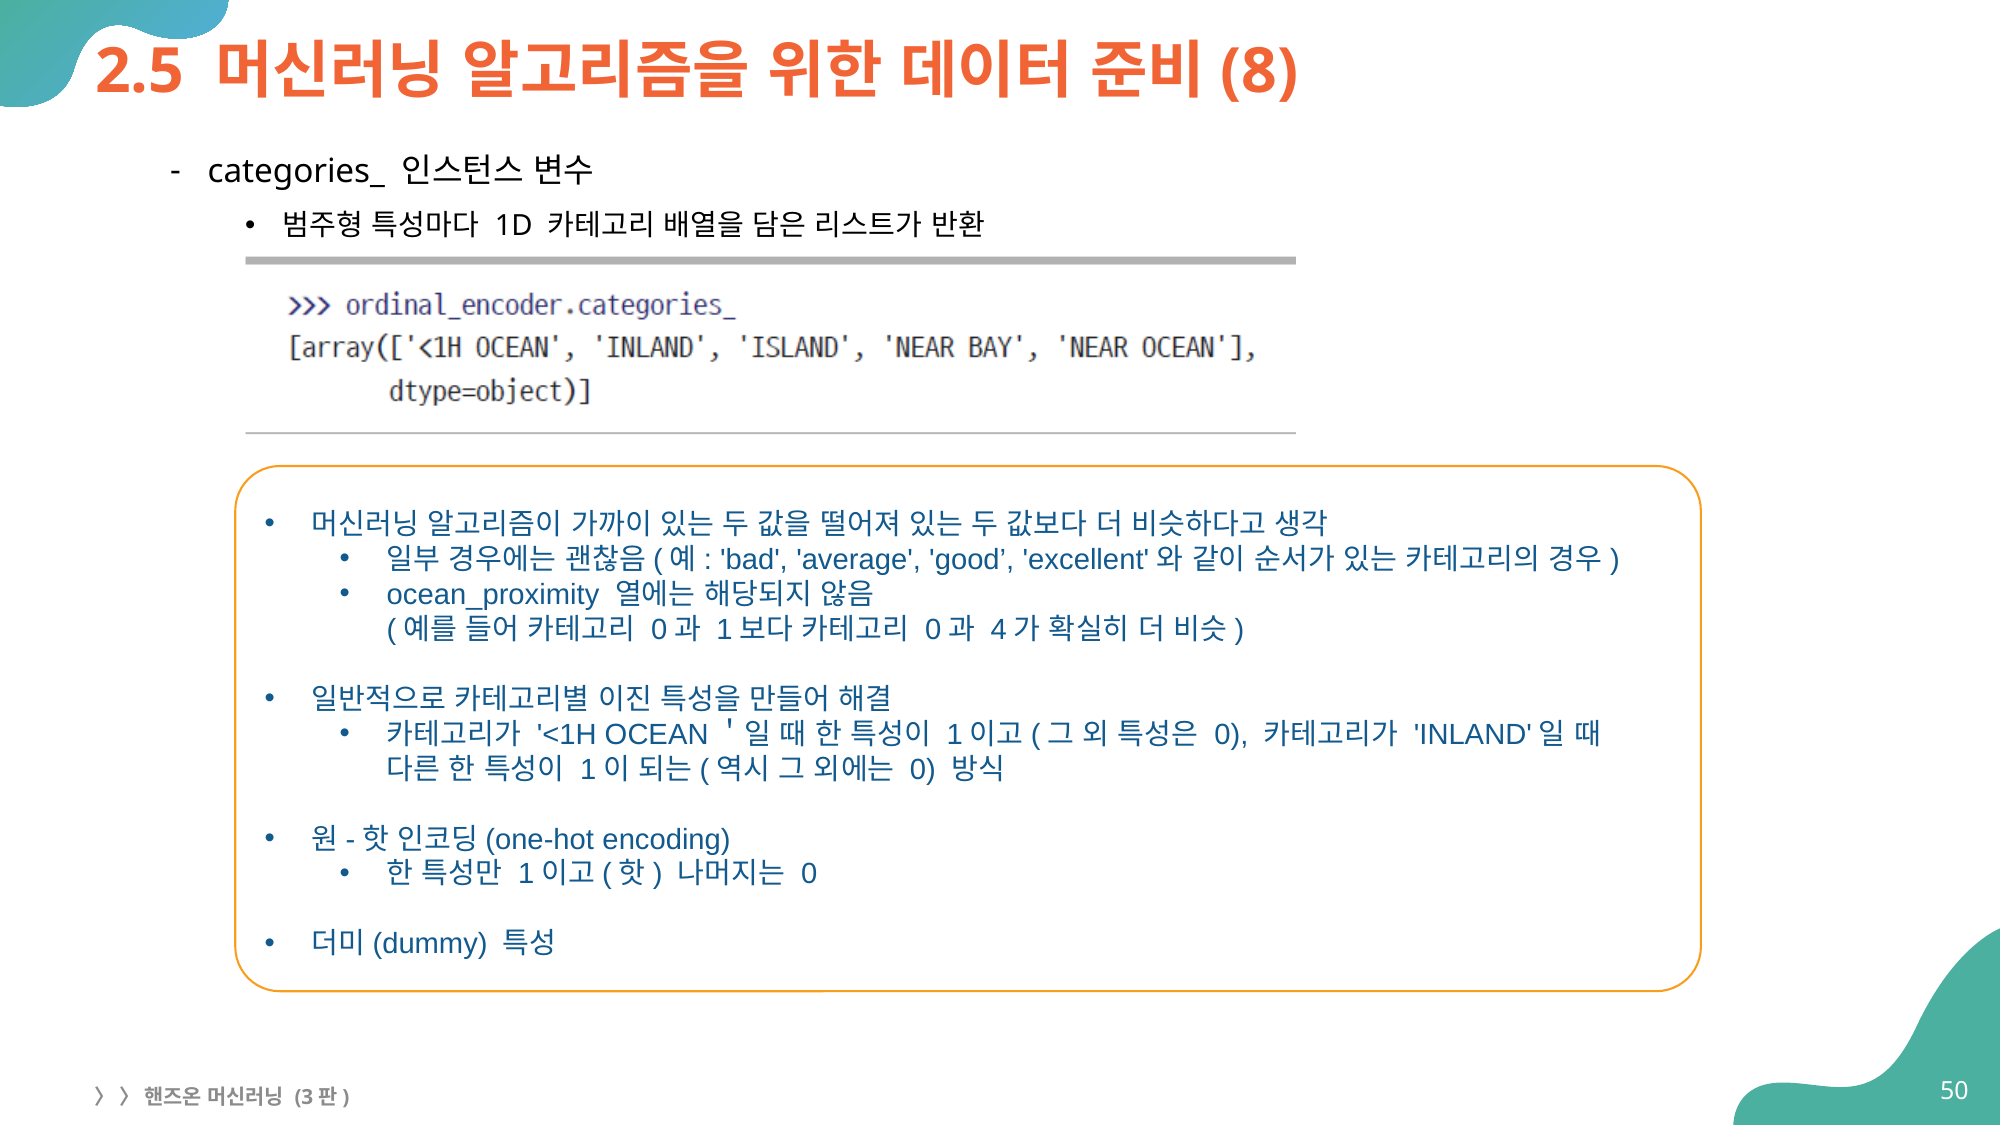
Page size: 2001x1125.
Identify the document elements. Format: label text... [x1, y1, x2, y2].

picture [238, 246, 1296, 442]
slide_number 50 [1917, 1061, 1984, 1122]
list categories_ 인스턴스 변수 범주형 특성마다 1D 카테고리 배열을 담은 리스트가 반환 [79, 133, 1931, 936]
title 2.5 머신러닝 알고리즘을 위한 데이터 준비(8) [79, 17, 1931, 128]
text_box [234, 464, 1702, 993]
footer 〉 〉 핸즈온 머신러닝 (3판) [79, 1078, 755, 1114]
